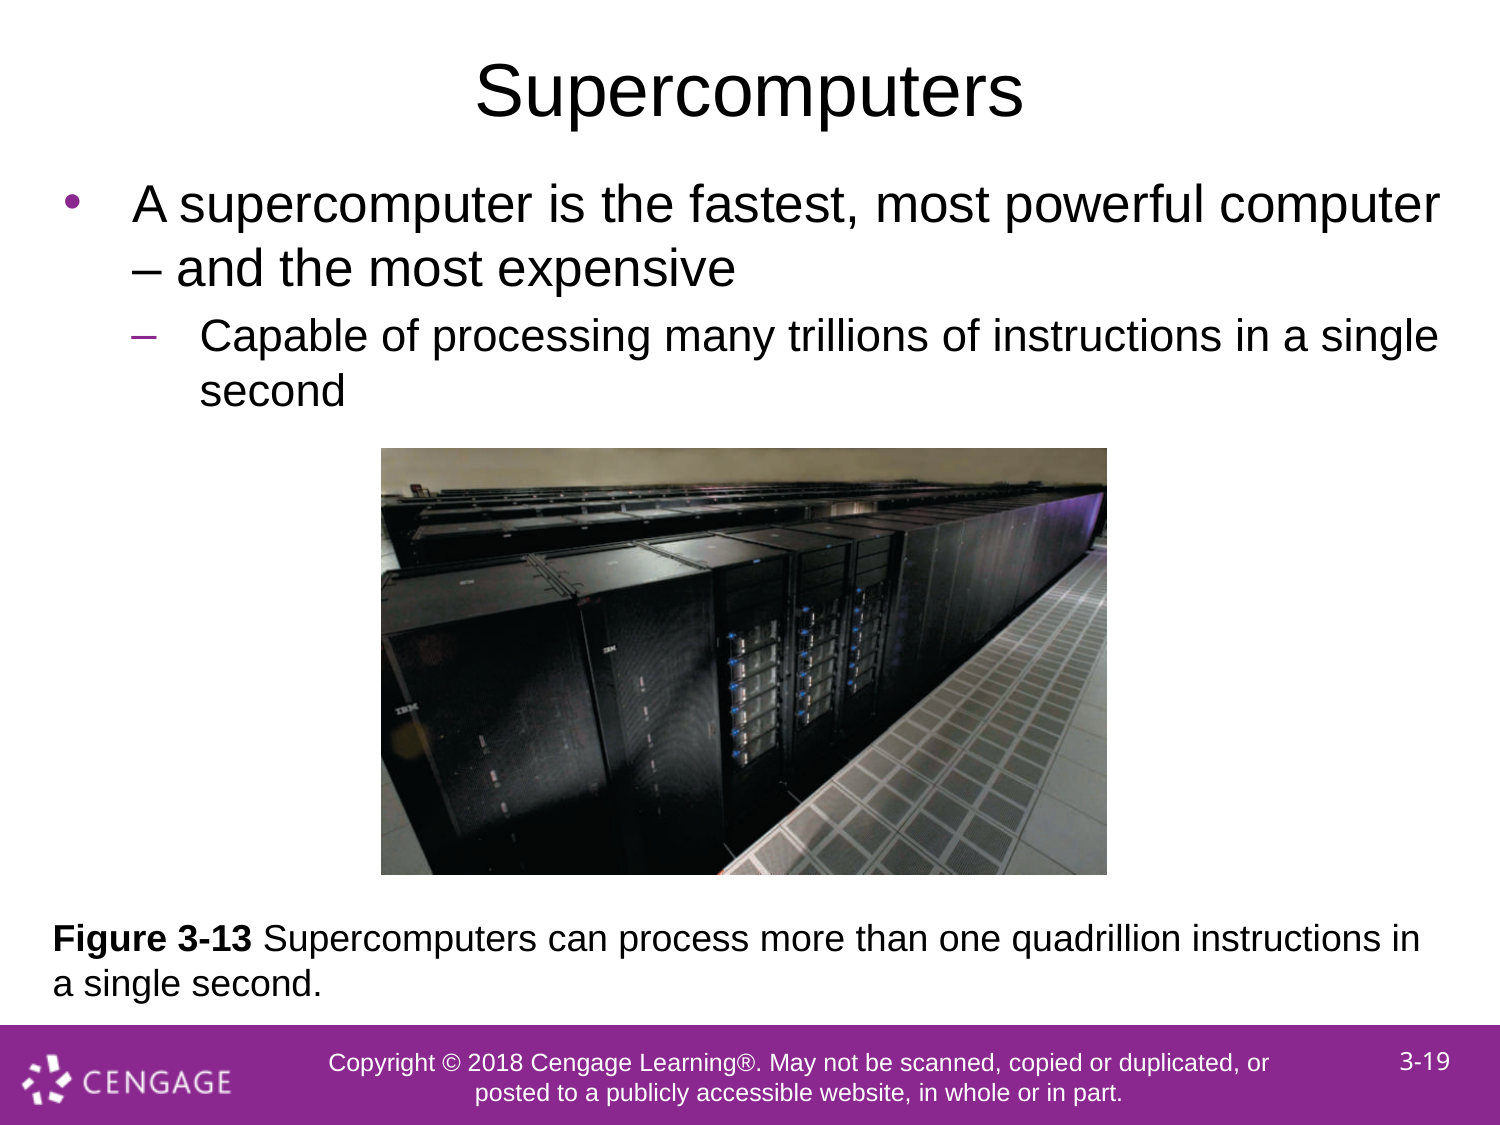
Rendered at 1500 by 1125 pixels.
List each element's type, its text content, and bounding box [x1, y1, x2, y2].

picture [380, 448, 1107, 876]
picture [12, 1045, 236, 1113]
title Supercomputers [62, 22, 1438, 150]
text_box Figure 3-13 Supercomputers can process more than one quadrillion instructions in a single second. [37, 906, 1450, 1000]
list A supercomputer is the fastest, most powerful computer – and the most expensive Capable of processing many trillions of instructions in a single second [48, 162, 1463, 425]
